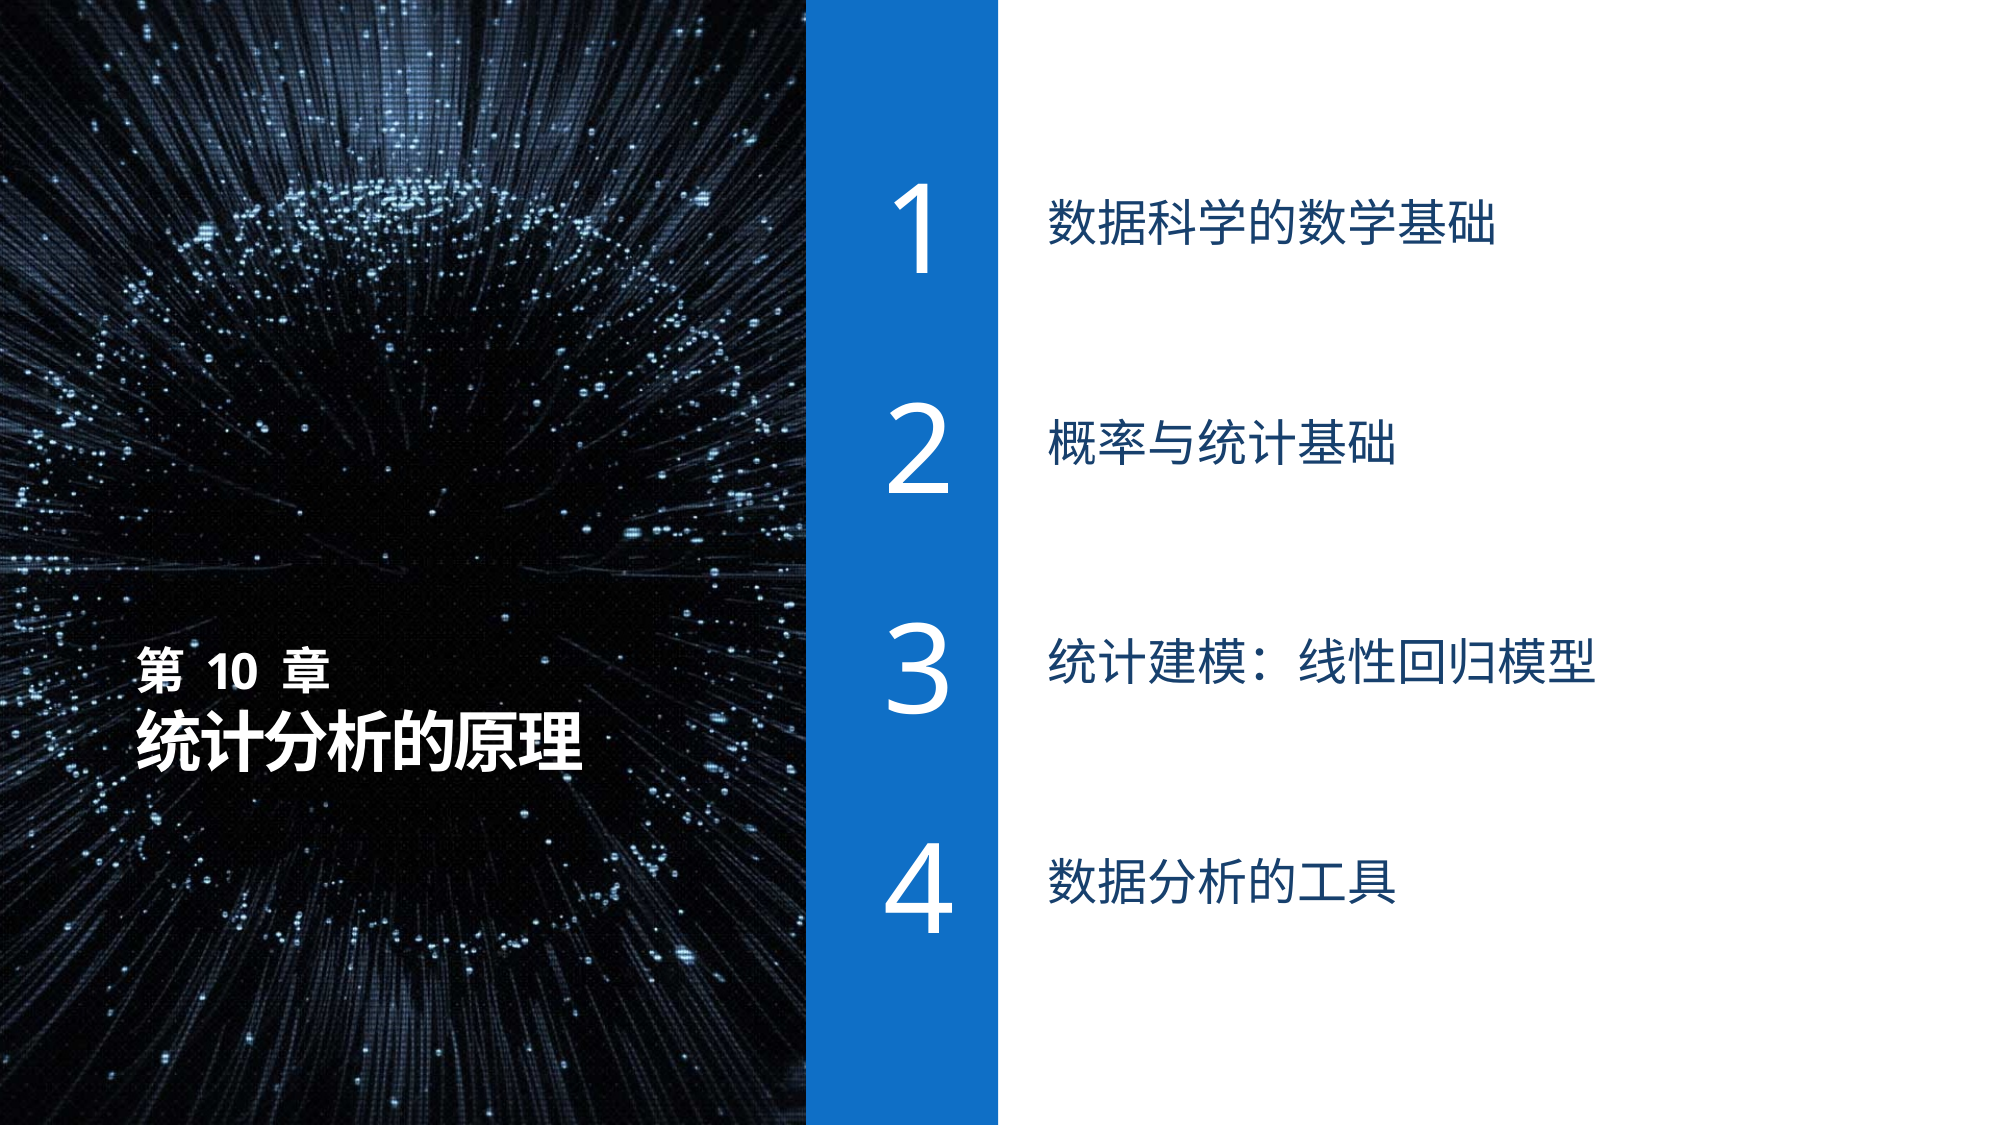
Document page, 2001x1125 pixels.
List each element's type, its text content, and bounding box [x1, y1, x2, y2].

picture [0, 0, 806, 1125]
list 数据分析的工具 [1032, 822, 1821, 947]
list 统计建模：线性回归模型 [1032, 602, 1821, 727]
list 4 [833, 830, 956, 955]
list 3 [833, 610, 956, 735]
list 概率与统计基础 [1032, 382, 1821, 507]
list 1 [833, 171, 956, 295]
list 2 [833, 390, 956, 515]
list 数据科学的数学基础 [1032, 163, 1821, 287]
